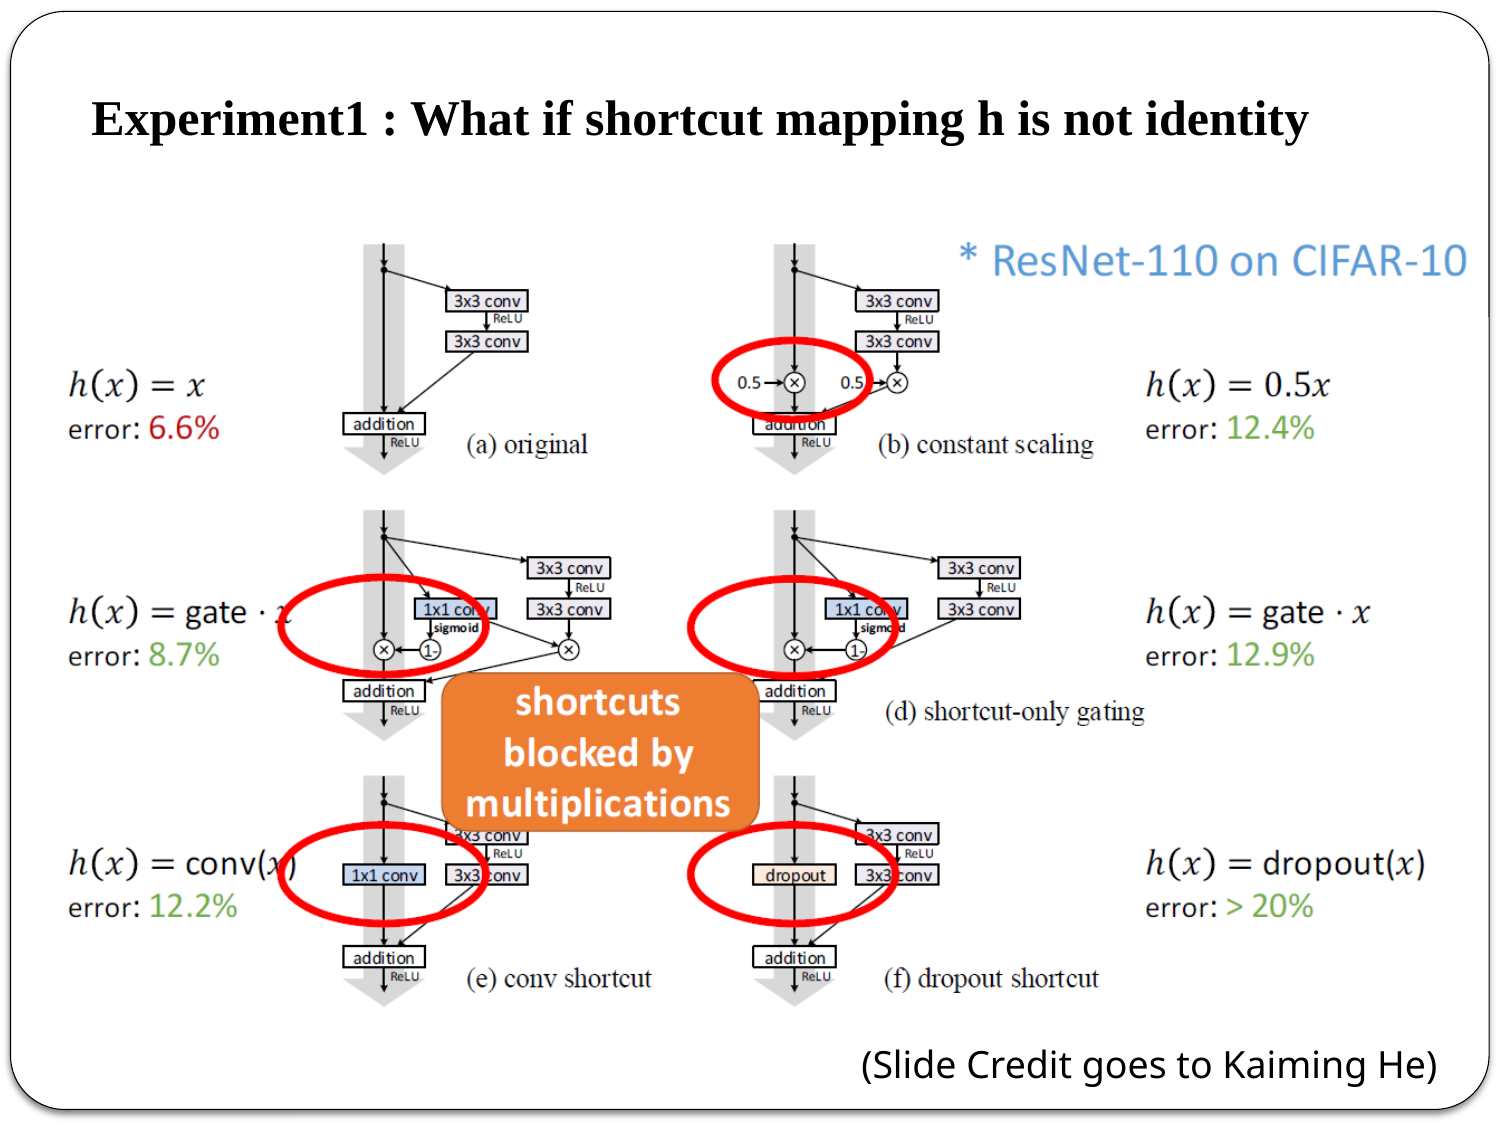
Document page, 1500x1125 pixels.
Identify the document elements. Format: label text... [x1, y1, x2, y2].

text_box (Slide Credit goes to Kaiming He) [846, 1033, 1453, 1094]
text_box Experiment1 : What if shortcut mapping h is not identity [76, 78, 1388, 154]
picture [41, 231, 1471, 1012]
